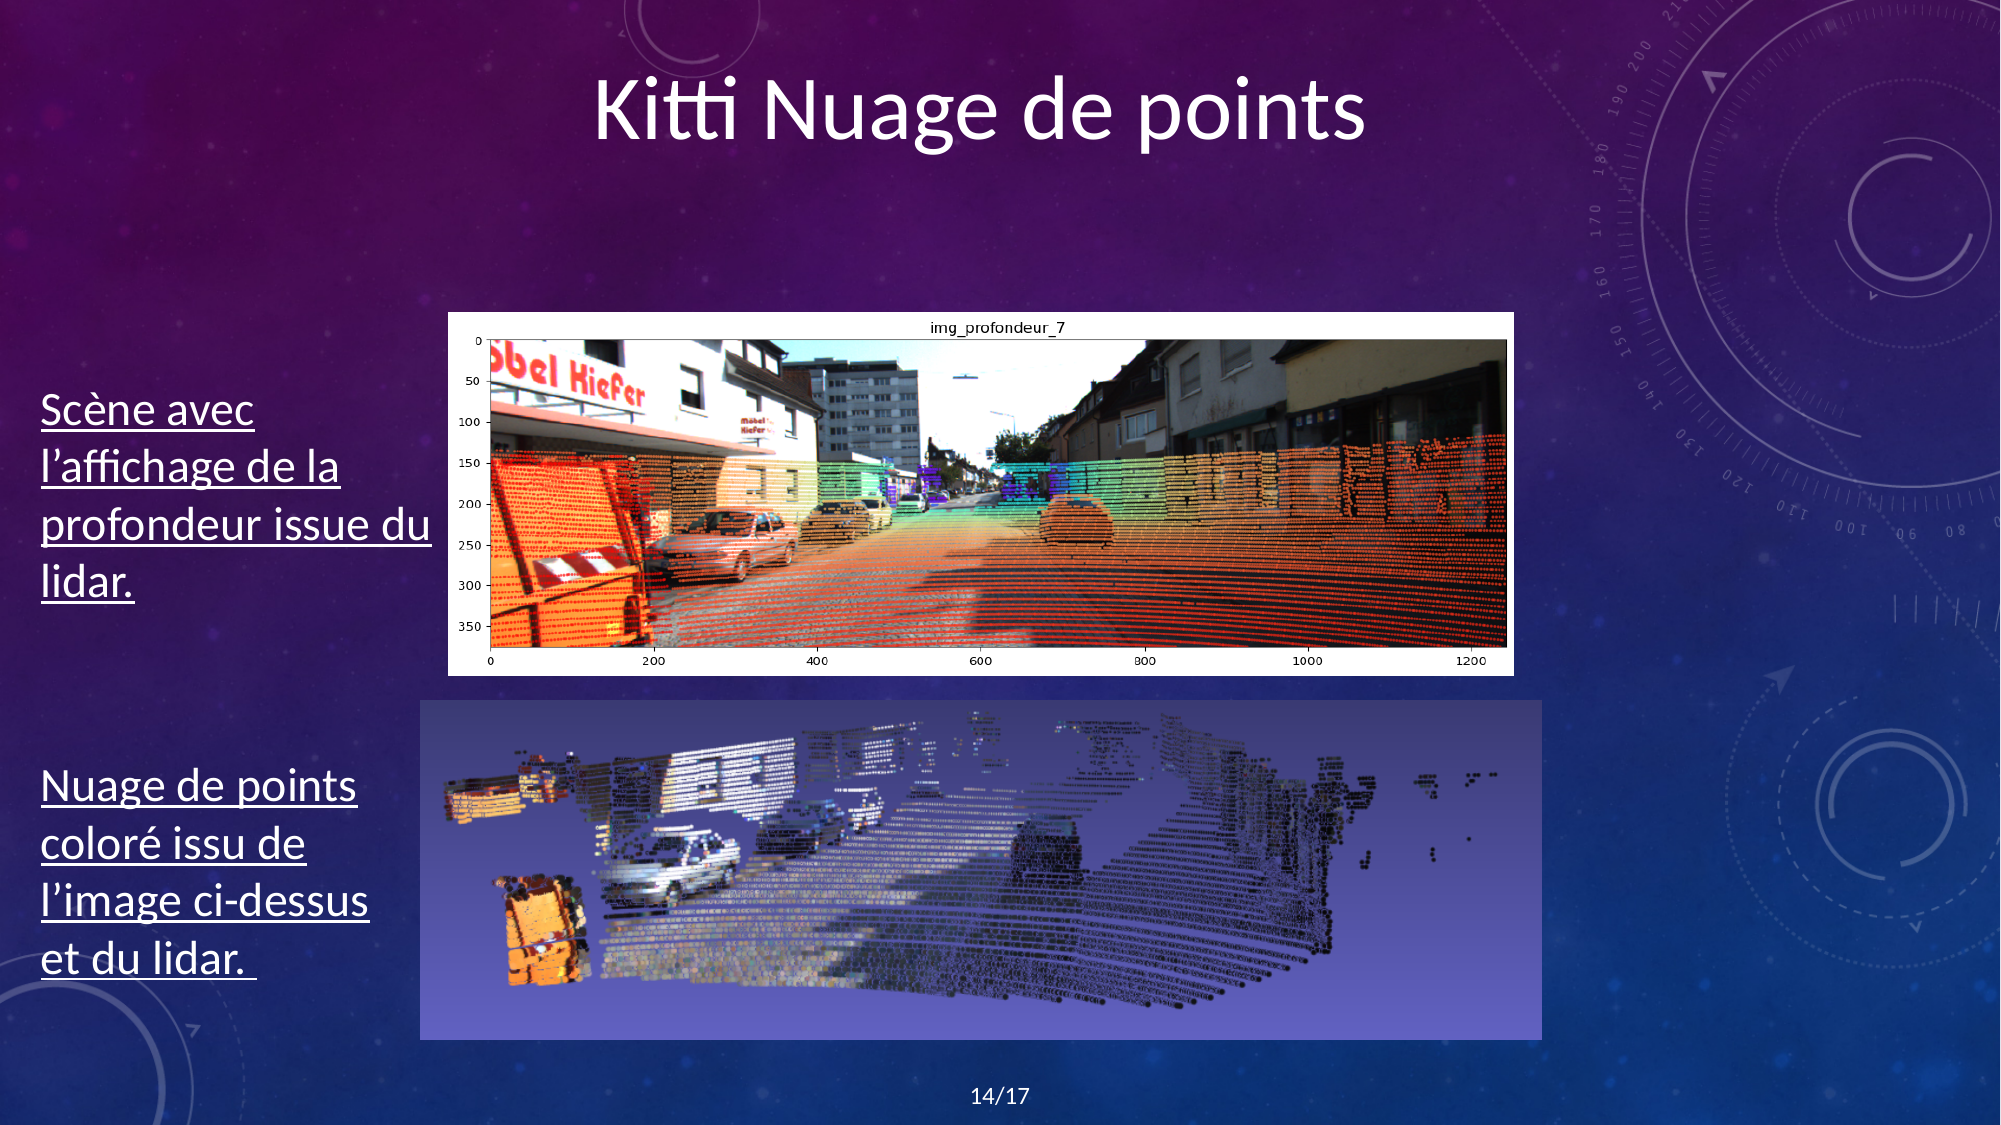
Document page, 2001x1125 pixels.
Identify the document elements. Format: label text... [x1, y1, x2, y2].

text_box Kitti Nuage de points [498, 10, 1464, 195]
text_box ‹#›/17 [662, 1064, 1338, 1125]
text_box Nuage de points coloré issu de l’image ci-dessus et du lidar. [25, 738, 415, 999]
picture [0, 0, 2001, 1125]
text_box Scène avec l’affichage de la profondeur issue du lidar. [25, 362, 443, 623]
